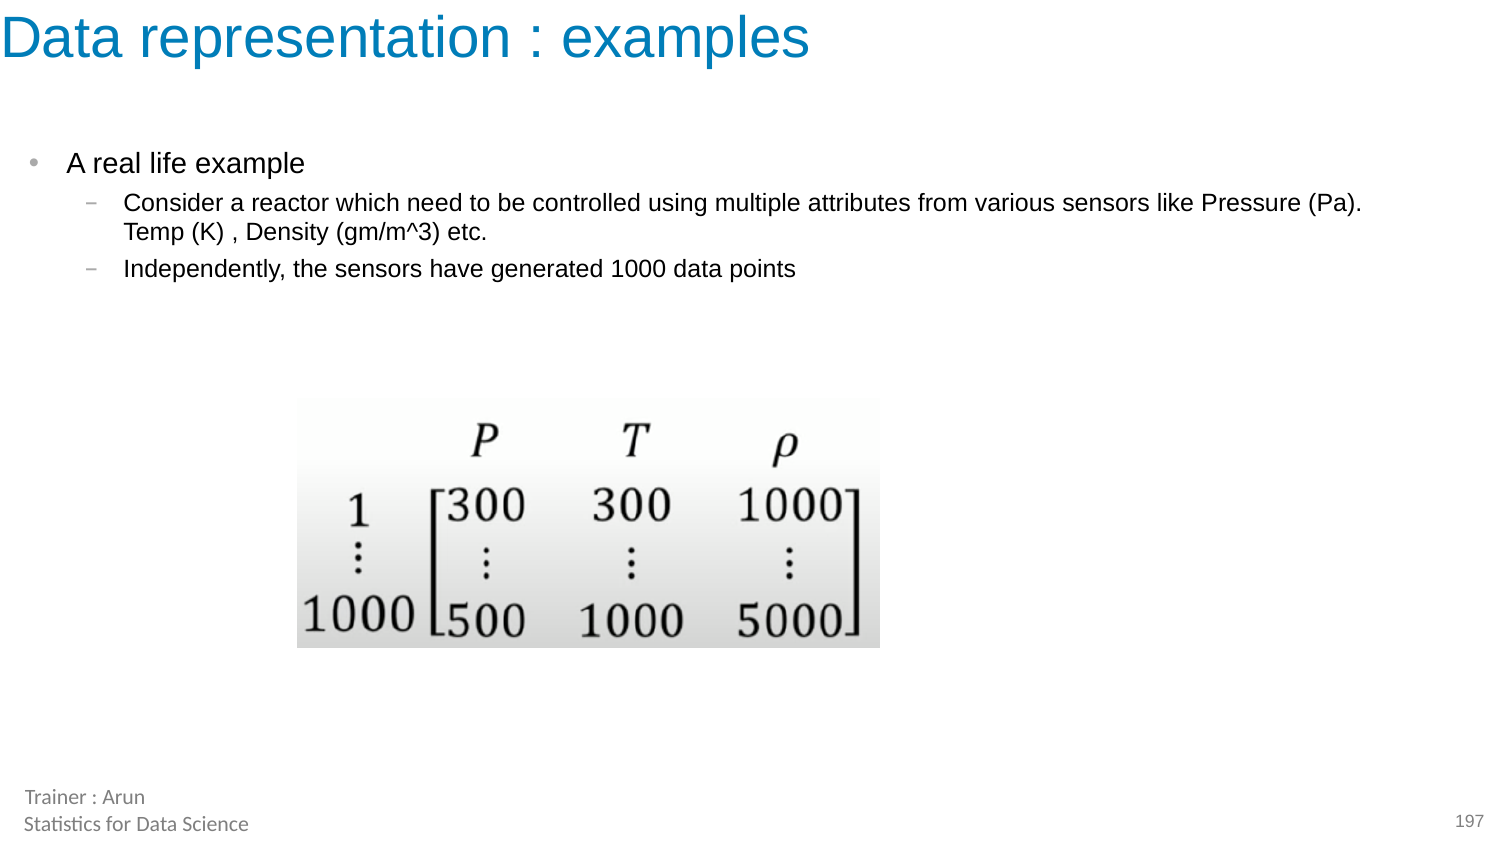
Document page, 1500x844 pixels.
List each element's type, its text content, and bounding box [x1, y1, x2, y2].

title Data representation : examples [0, 0, 978, 105]
picture [297, 398, 880, 648]
list A real life example Consider a reactor which need to be controlled using multiple attributes from various sensors like Pressure (Pa). Temp (K) , Density (gm/m^3) etc. Independently, the sensors have generated 1000 data points [28, 144, 1381, 376]
